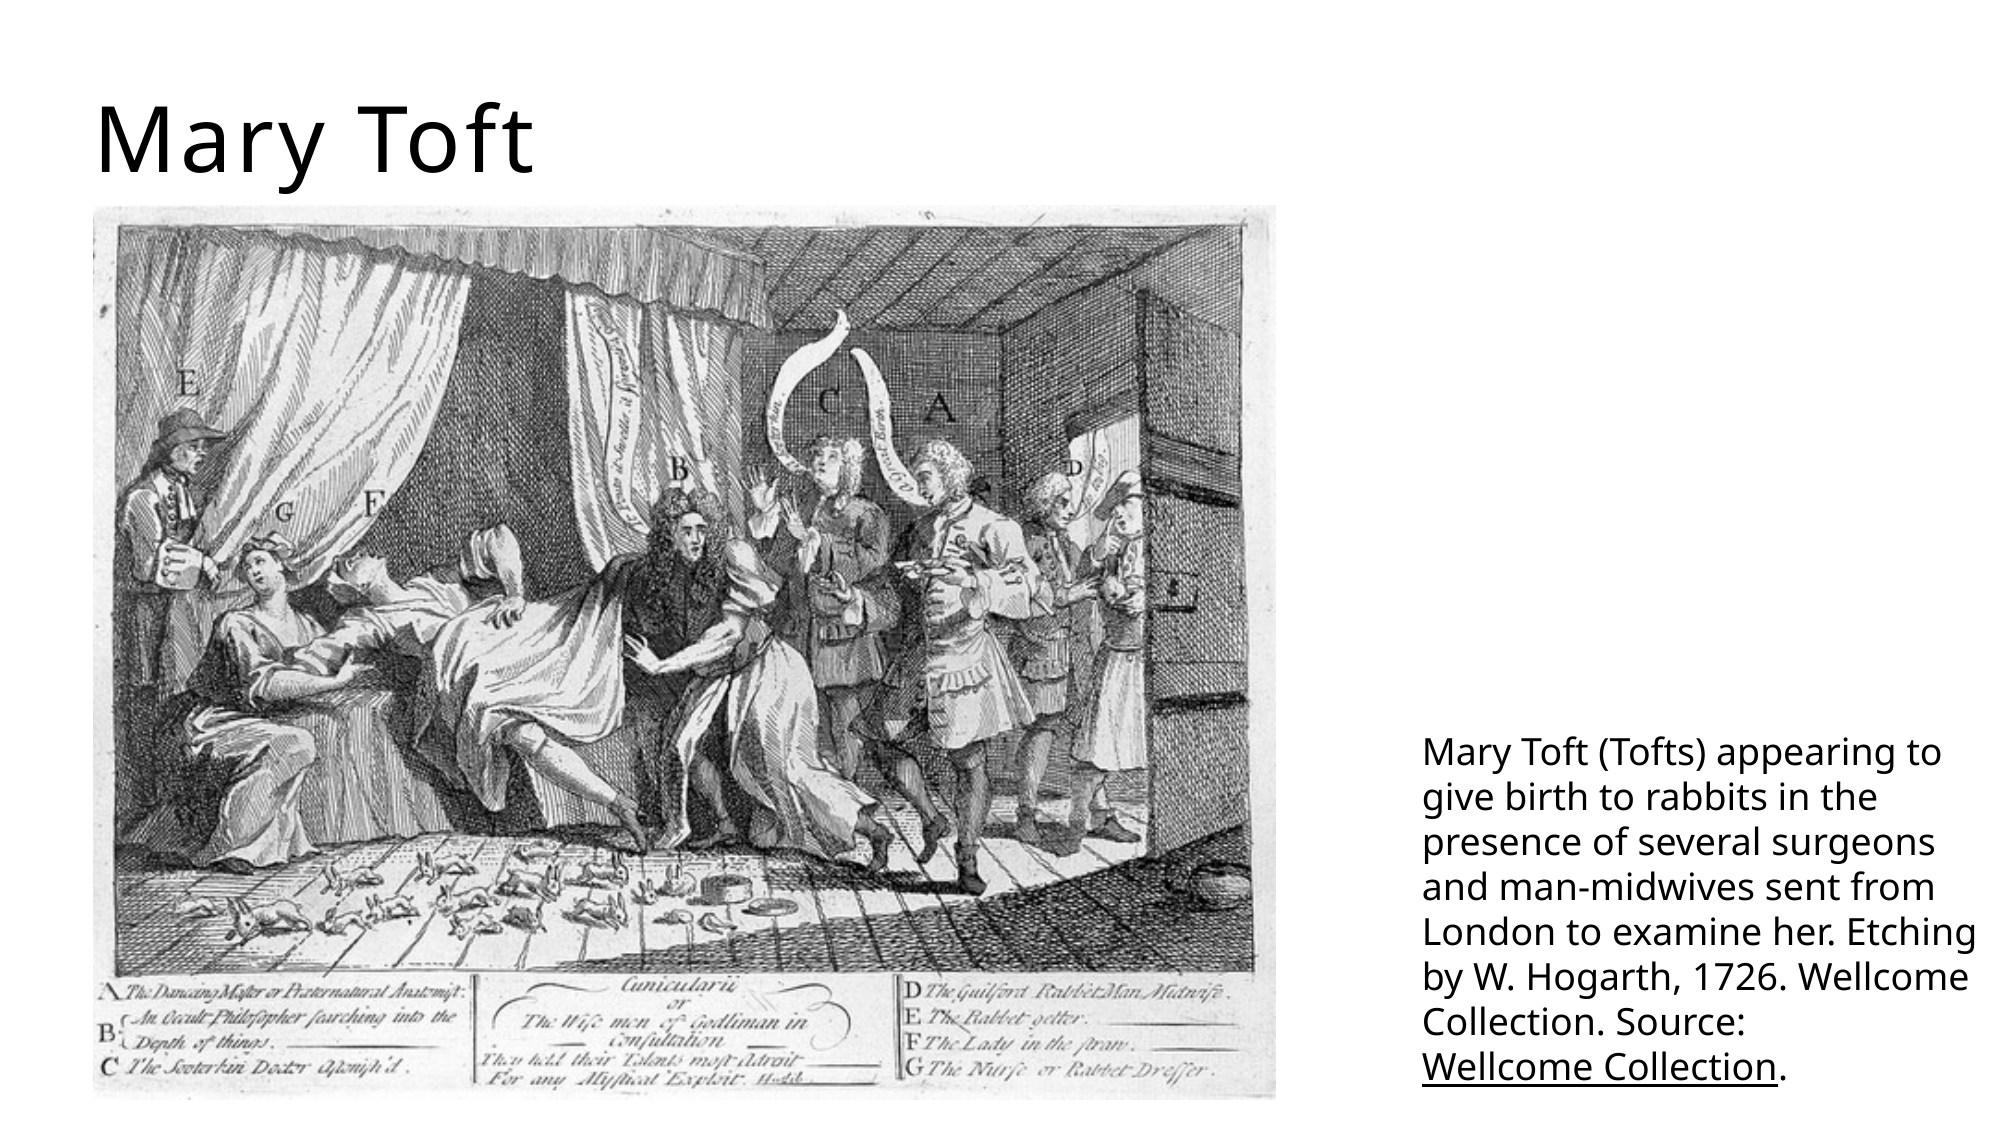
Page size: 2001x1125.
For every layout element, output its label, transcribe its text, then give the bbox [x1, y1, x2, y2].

title Mary Toft [93, 97, 1535, 278]
text_box Mary Toft (Tofts) appearing to give birth to rabbits in the presence of several surgeons and man-midwives sent from London to examine her. Etching by W. Hogarth, 1726. Wellcome Collection. Source: Wellcome Collection. [1407, 720, 2000, 1102]
picture [93, 205, 1276, 1100]
